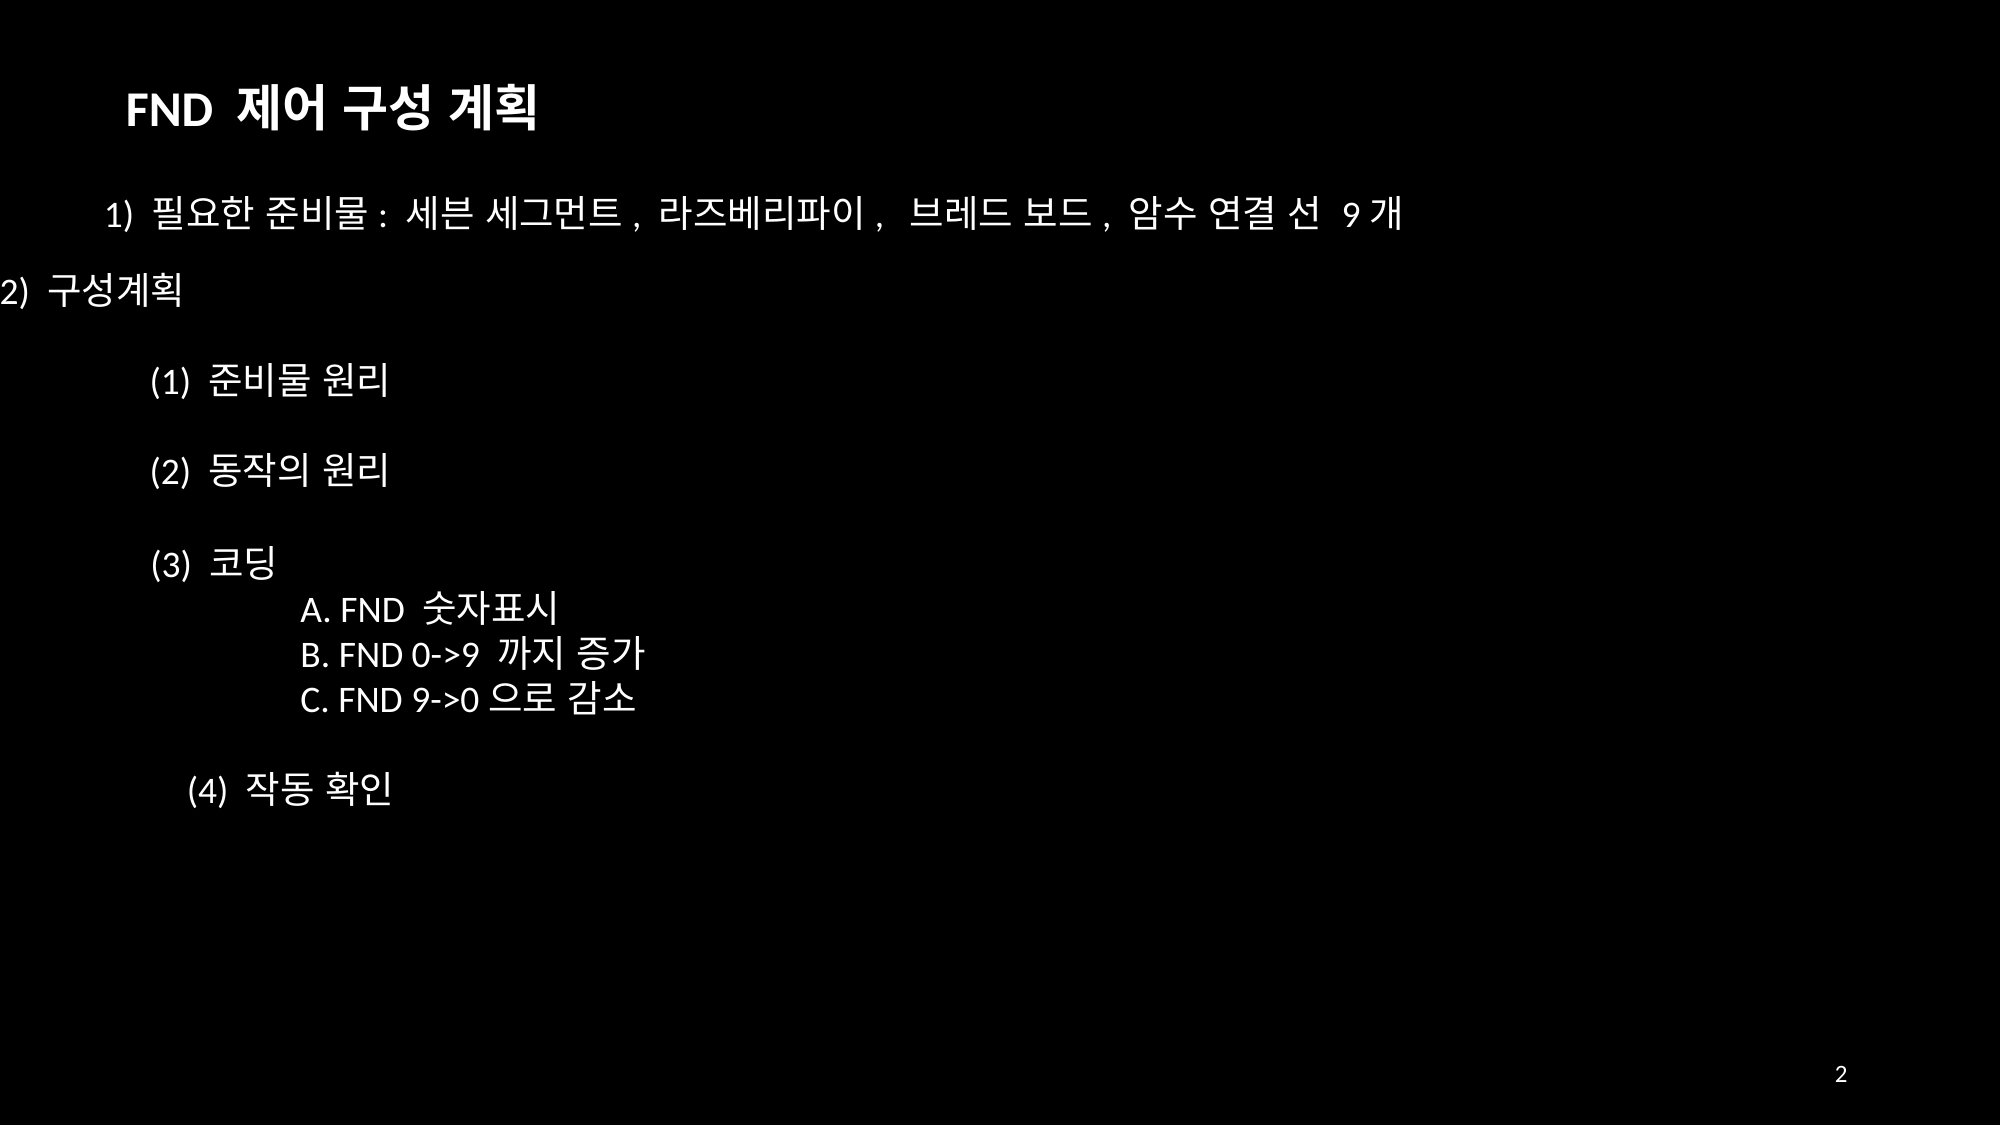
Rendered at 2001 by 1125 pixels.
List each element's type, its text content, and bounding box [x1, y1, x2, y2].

text_box 1) 필요한 준비물: 세븐 세그먼트, 라즈베리파이, 브레드 보드, 암수 연결 선 9개 [89, 182, 1430, 243]
slide_number 2 [1412, 1042, 1863, 1103]
text_box FND 제어 구성 계획 [99, 69, 556, 145]
text_box 2) 구성계획 (1) 준비물 원리 (2) 동작의 원리 [0, 259, 765, 500]
text_box (4) 작동 확인 [172, 759, 410, 819]
text_box (3) 코딩 A. FND 숫자표시 B. FND 0->9 까지 증가 C. FND 9->0으로 감소 [135, 532, 661, 727]
